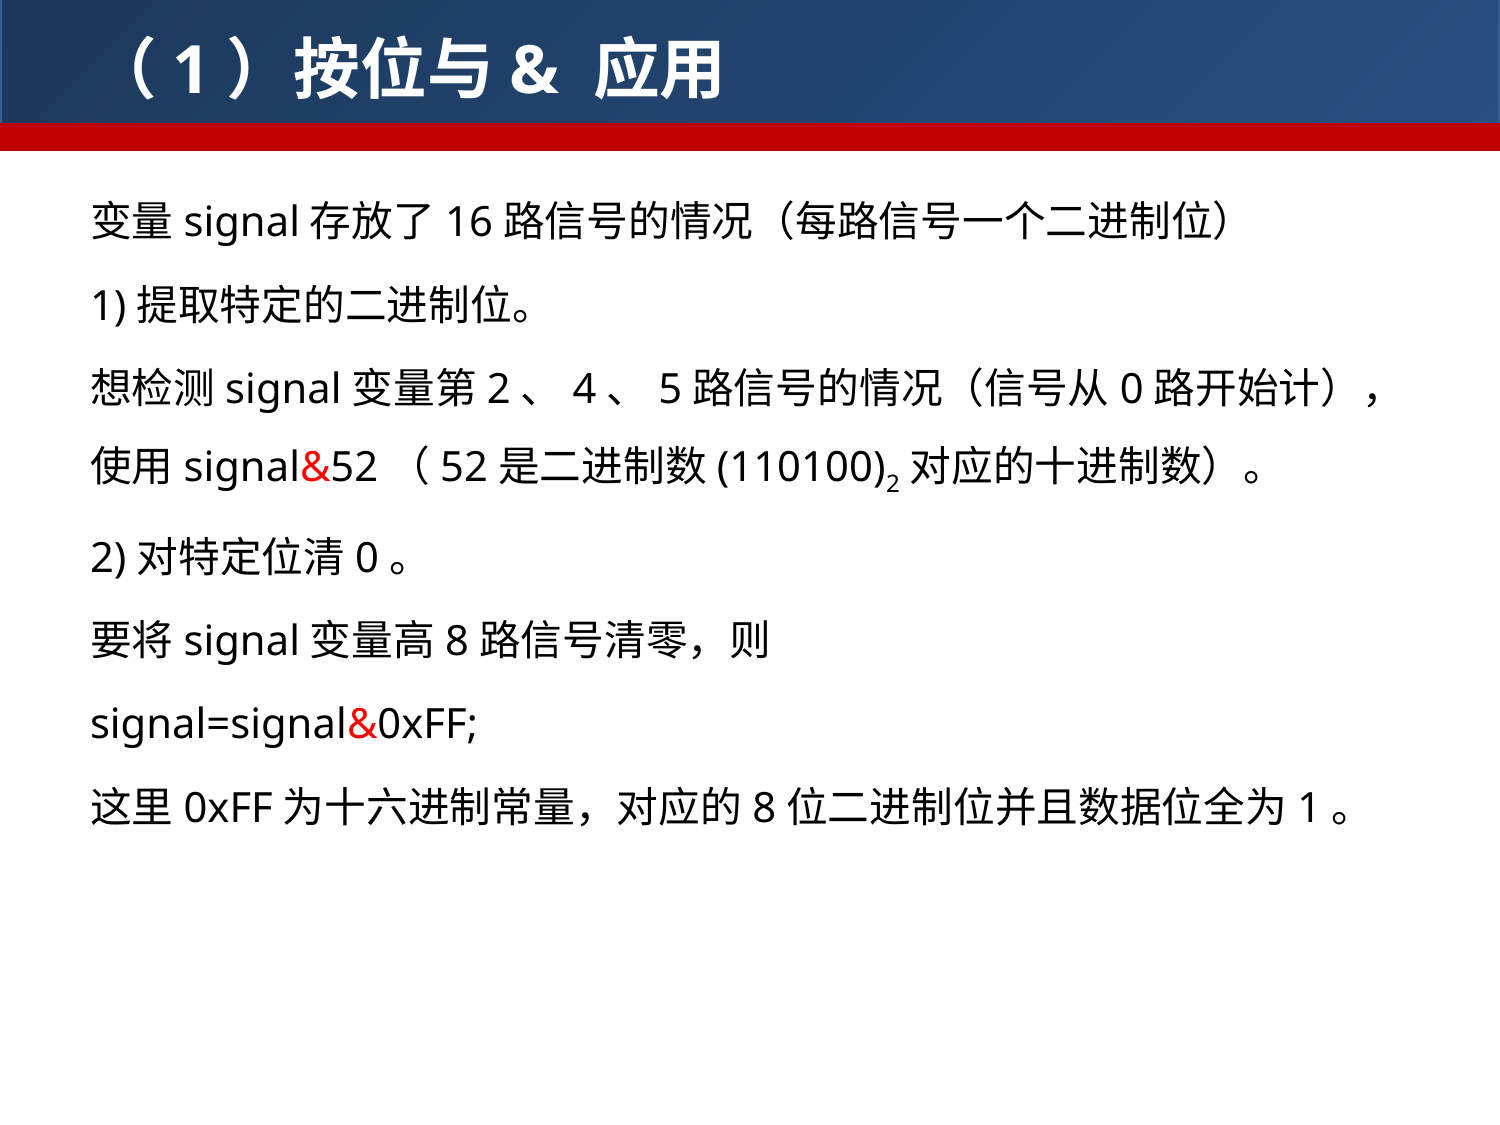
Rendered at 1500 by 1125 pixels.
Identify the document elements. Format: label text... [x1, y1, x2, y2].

list 变量signal存放了16路信号的情况（每路信号一个二进制位） 1)提取特定的二进制位。 想检测signal变量第2、4、5路信号的情况（信号从0路开始计），使用signal&52（52是二进制数(110100)2对应的十进制数）。 2)对特定位清0。 要将signal变量高8路信号清零，则 signal=signal&0xFF; 这里0xFF为十六进制常量，对应的8位二进制位并且数据位全为1。 [74, 162, 1426, 1022]
list （1）按位与& 应用 [74, 18, 1459, 109]
